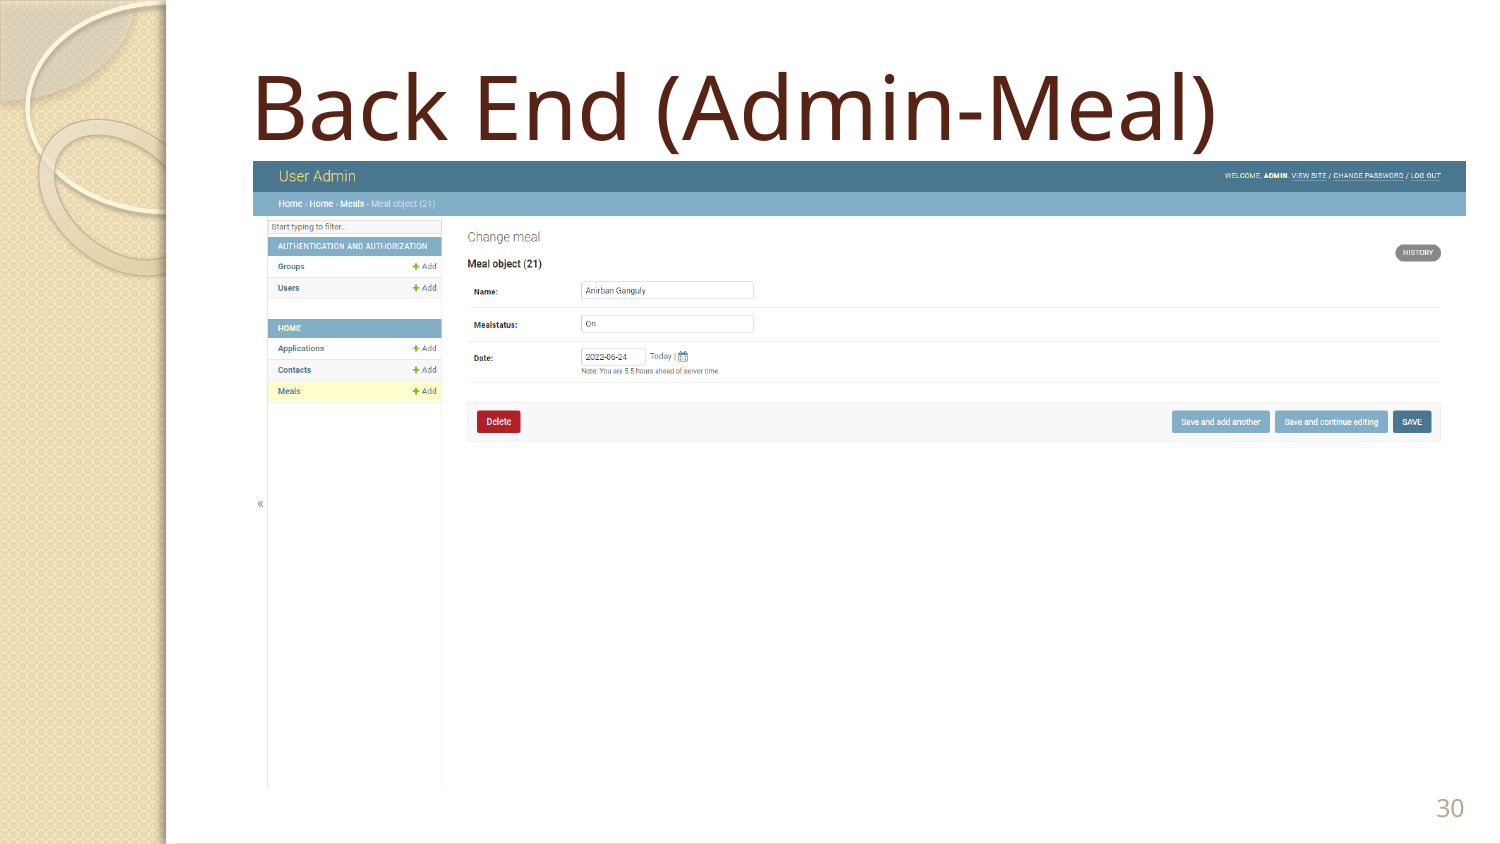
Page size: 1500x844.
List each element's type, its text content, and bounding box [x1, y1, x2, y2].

slide_number 30 [1413, 775, 1488, 835]
title Back End (Admin-Meal) [235, 33, 1466, 175]
picture [253, 161, 1466, 789]
